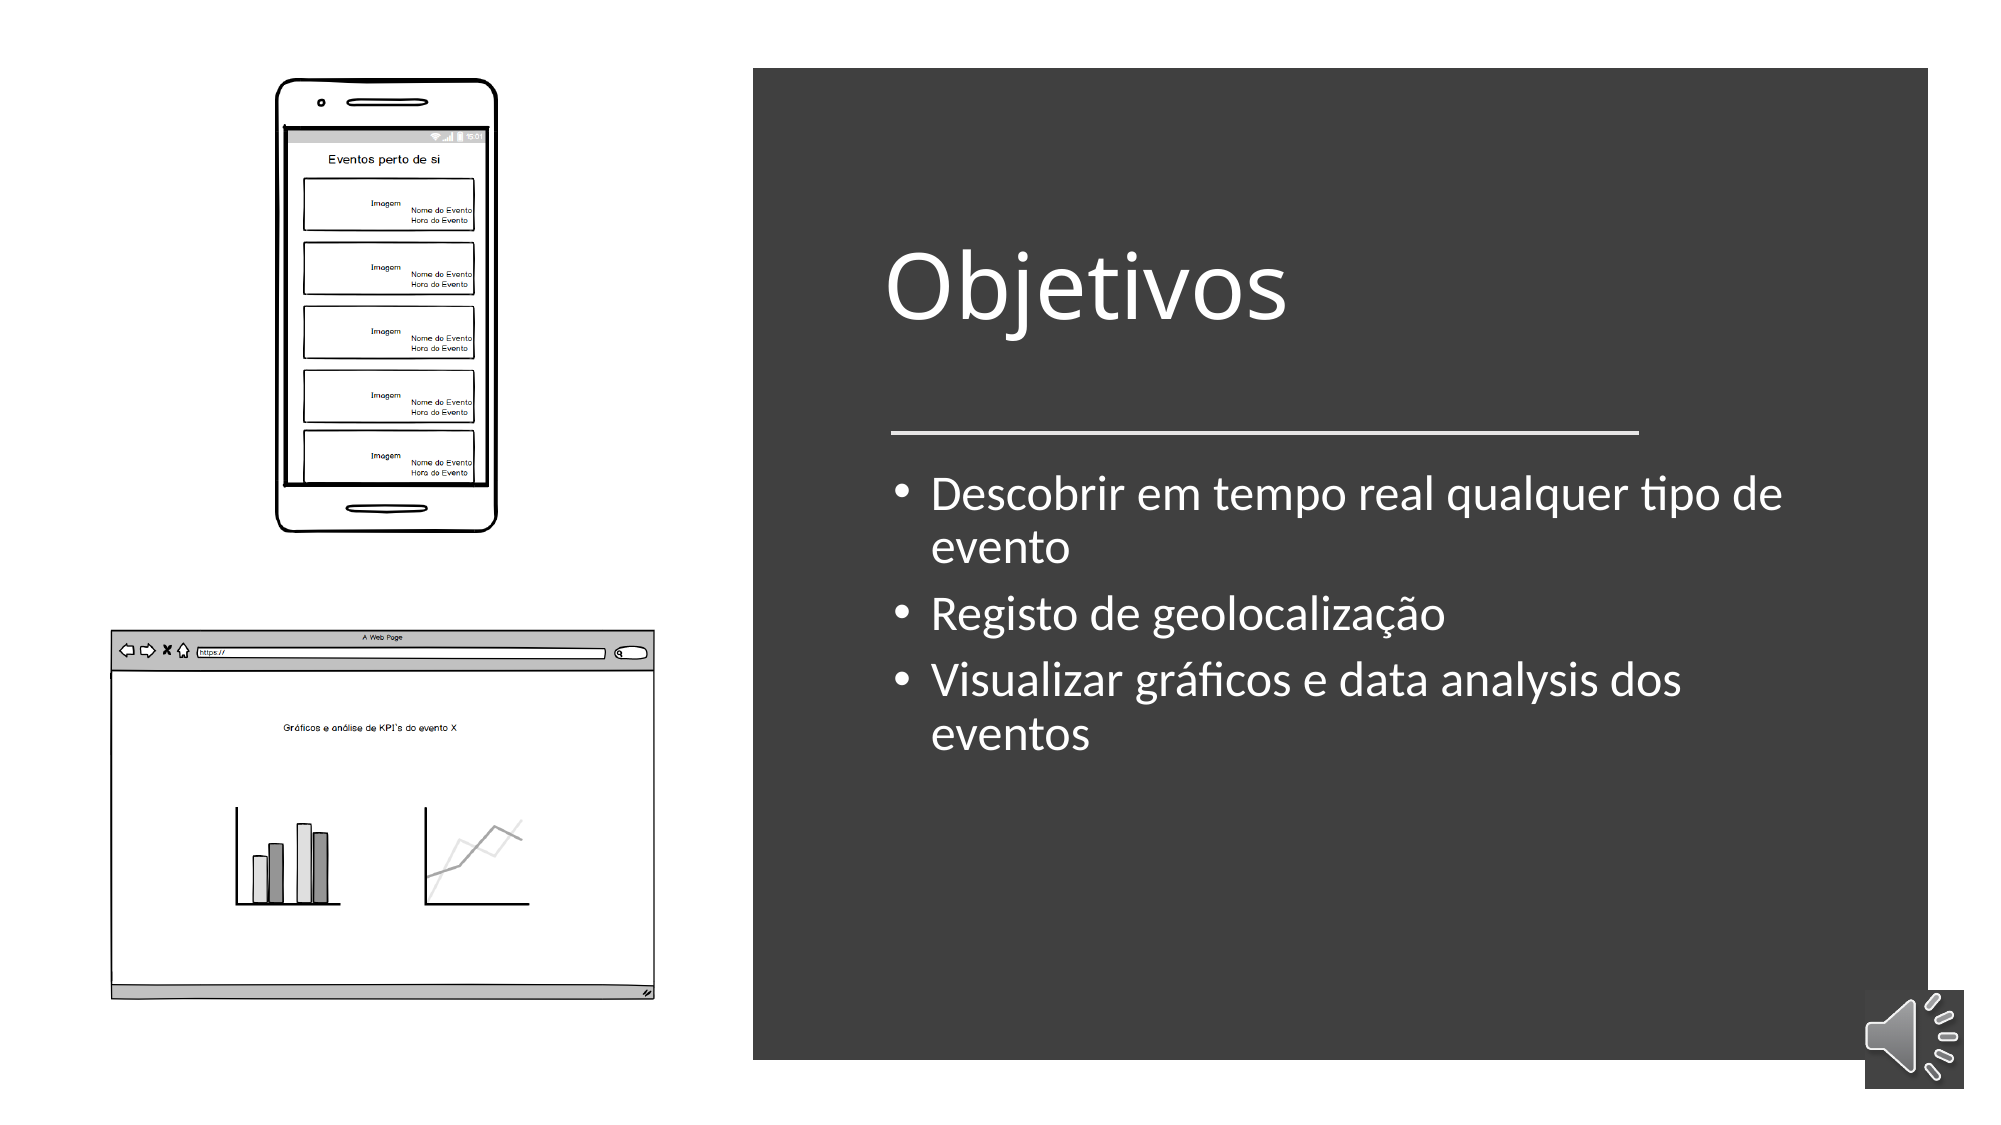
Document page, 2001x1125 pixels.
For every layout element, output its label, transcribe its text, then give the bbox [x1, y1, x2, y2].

picture [240, 78, 519, 537]
text_box Descobrir em tempo real qualquer tipo de evento Registo de geolocalização Visualizar gráficos e data analysis dos eventos [868, 459, 1812, 950]
text_box [762, 77, 1918, 1050]
picture [78, 617, 680, 1019]
picture [1864, 989, 1965, 1090]
title Objetivos [869, 172, 1795, 407]
